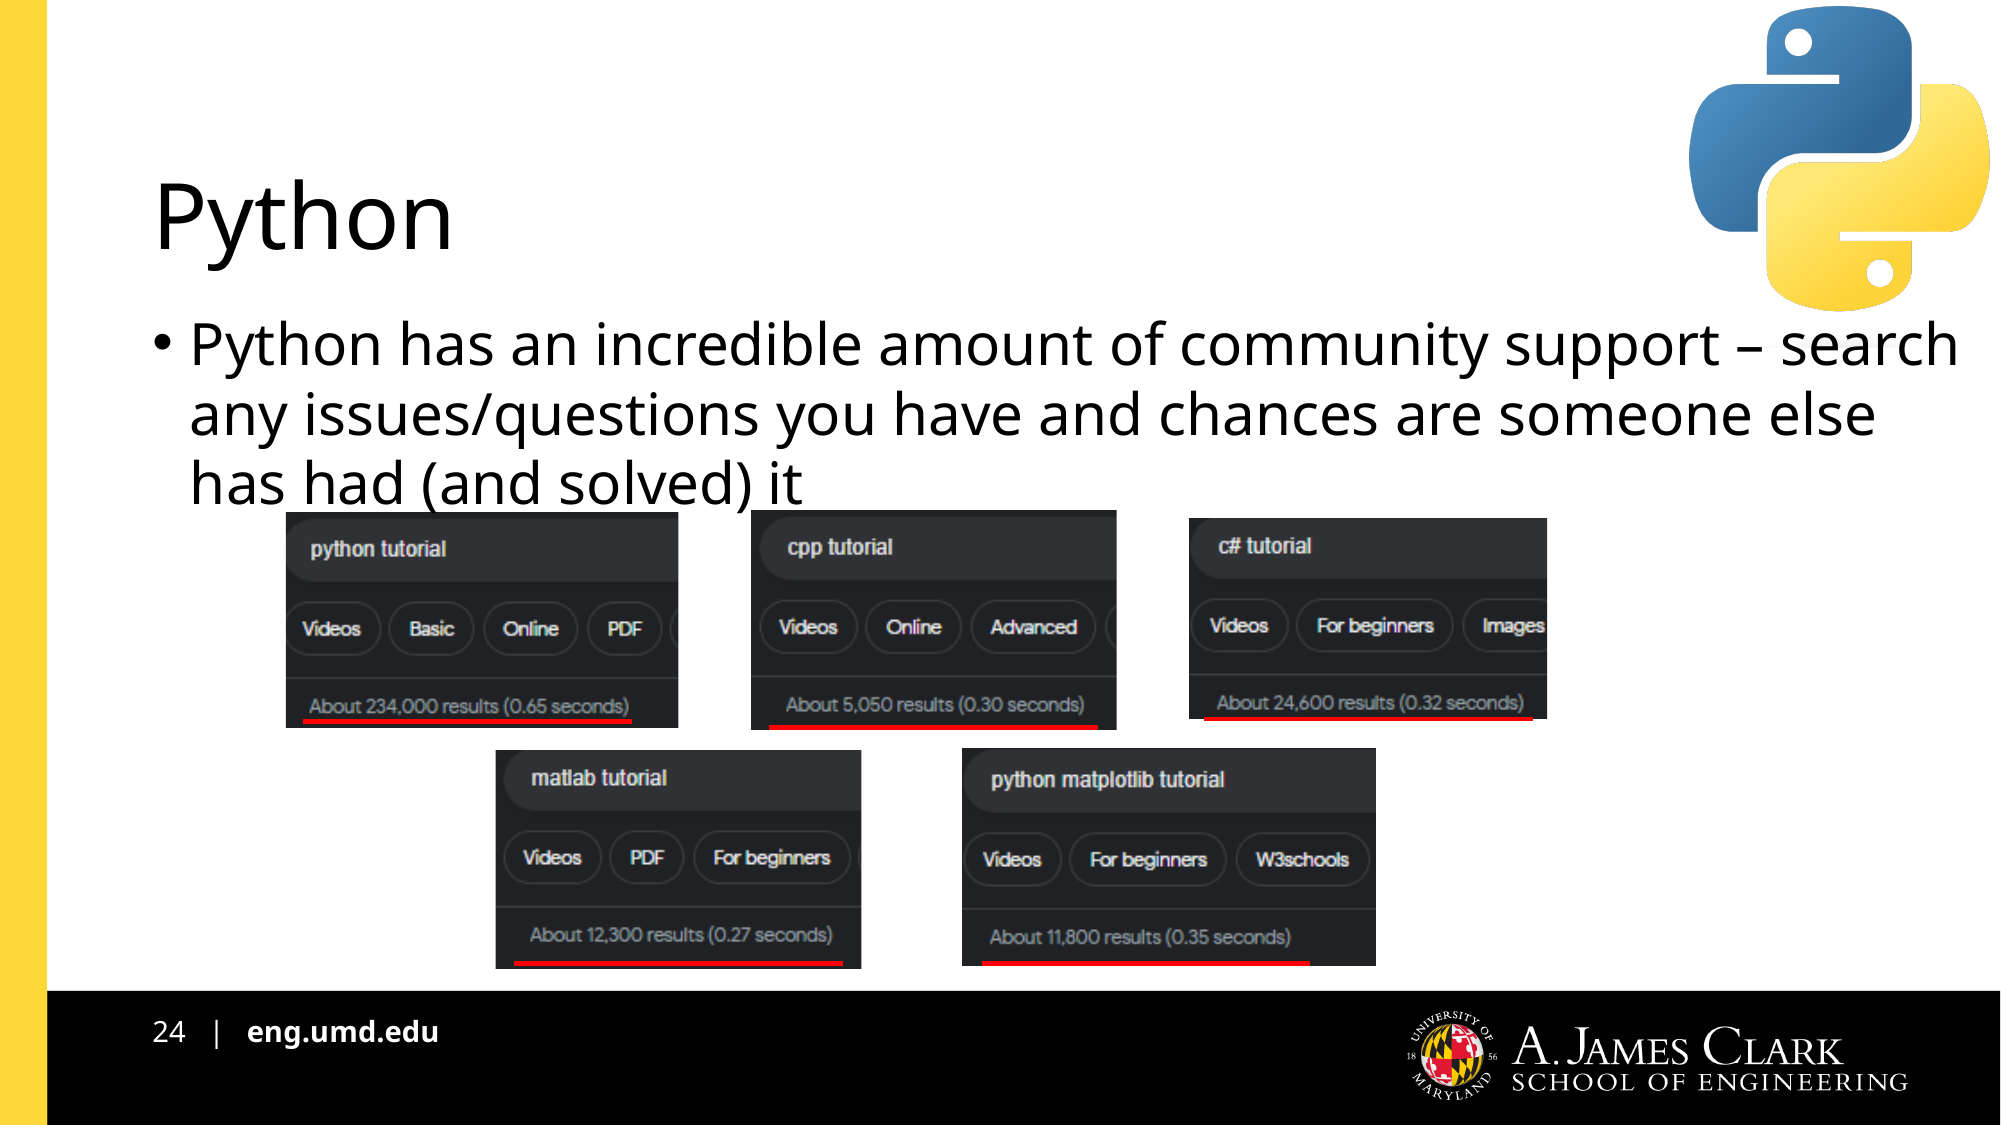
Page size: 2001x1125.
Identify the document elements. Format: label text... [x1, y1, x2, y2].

footer 24 | eng.umd.edu [137, 1002, 1338, 1063]
title Python [137, 59, 1688, 278]
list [495, 750, 862, 970]
text_box Python has an incredible amount of community support – search any issues/questions you have and chances are someone else has had (and solved) it [137, 299, 2000, 991]
picture [0, 0, 2001, 1125]
